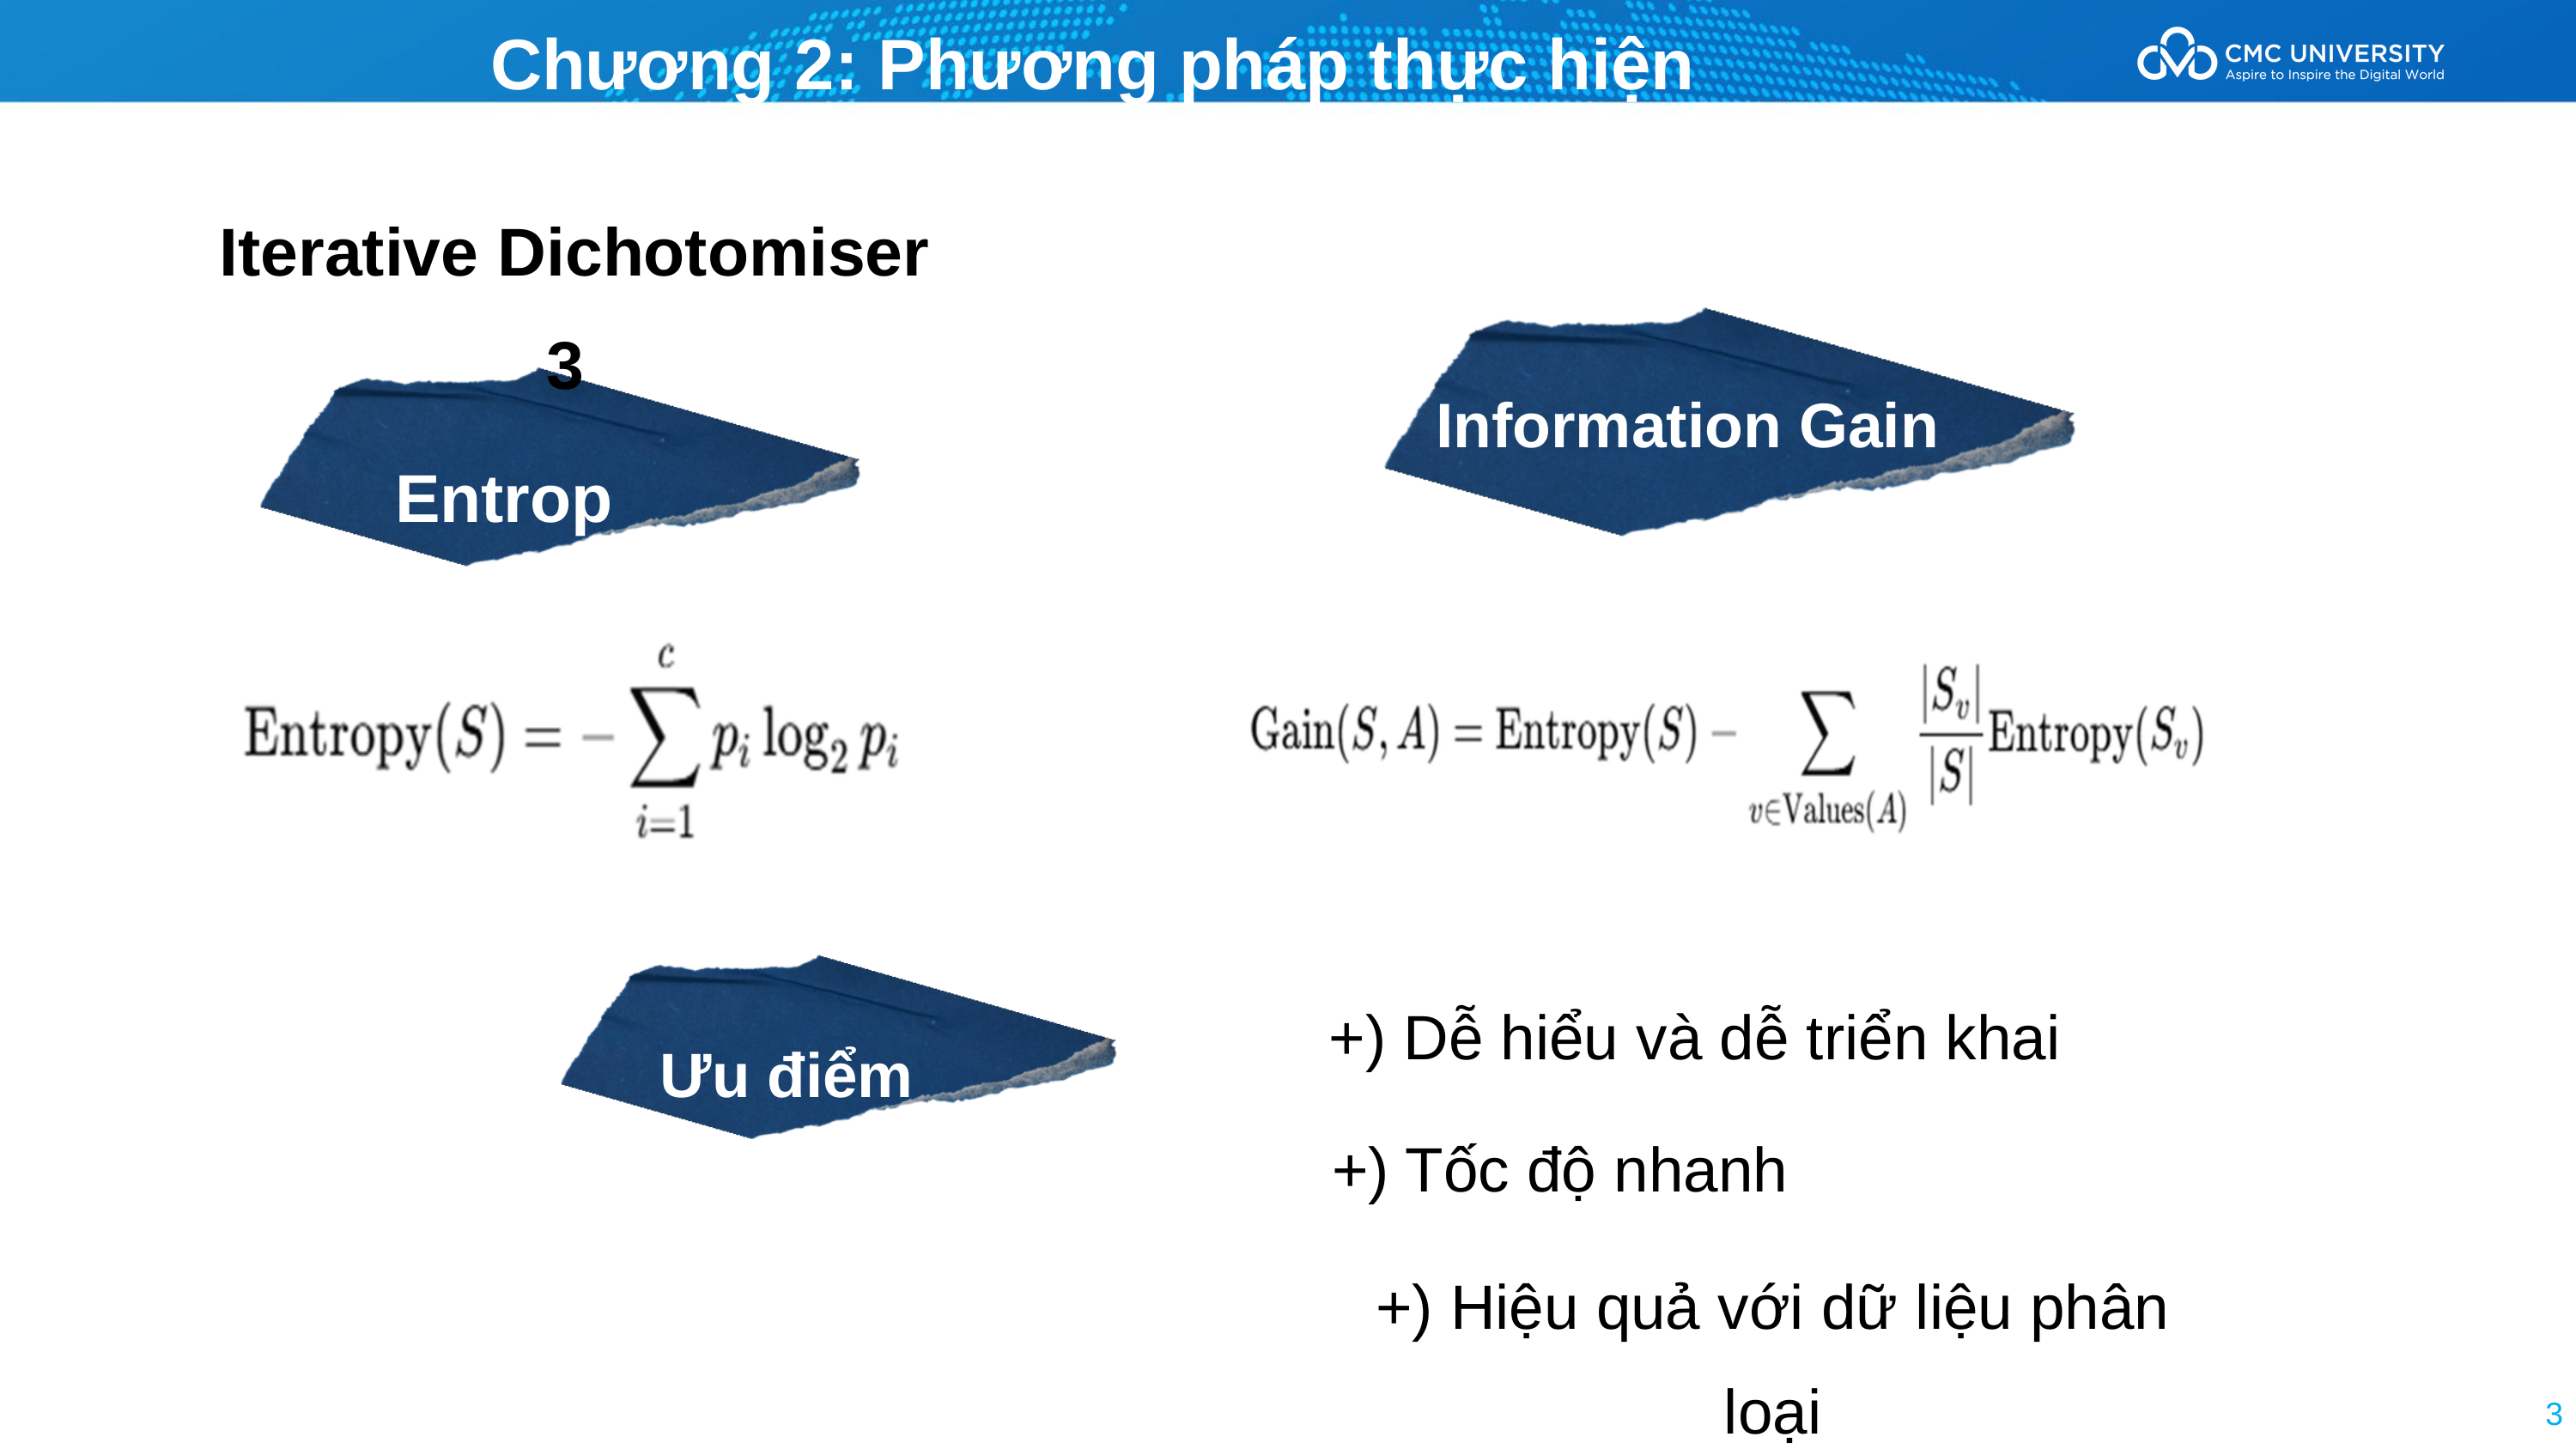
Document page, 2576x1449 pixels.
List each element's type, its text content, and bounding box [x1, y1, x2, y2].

text_box [2136, 27, 2445, 82]
text_box [553, 894, 1121, 1229]
text_box Iterative Dichotomiser 3 [173, 176, 957, 403]
text_box [1375, 233, 2081, 600]
text_box Ưu điểm [657, 1005, 916, 1110]
text_box +) Hiệu quả với dữ liệu phân loại [1319, 1238, 2227, 1446]
text_box [173, 582, 973, 848]
text_box +) Tốc độ nhanh [1328, 1100, 1792, 1205]
text_box [252, 403, 866, 582]
text_box Information Gain [1435, 355, 1940, 567]
text_box +) Dễ hiểu và dễ triển khai [1328, 967, 2062, 1073]
text_box [1230, 600, 2227, 852]
text_box Entropy [376, 421, 632, 649]
text_box 3 [2227, 1385, 2563, 1433]
text_box [0, 0, 2576, 1449]
text_box Chương 2: Phương pháp thực hiện [486, 1, 1700, 105]
